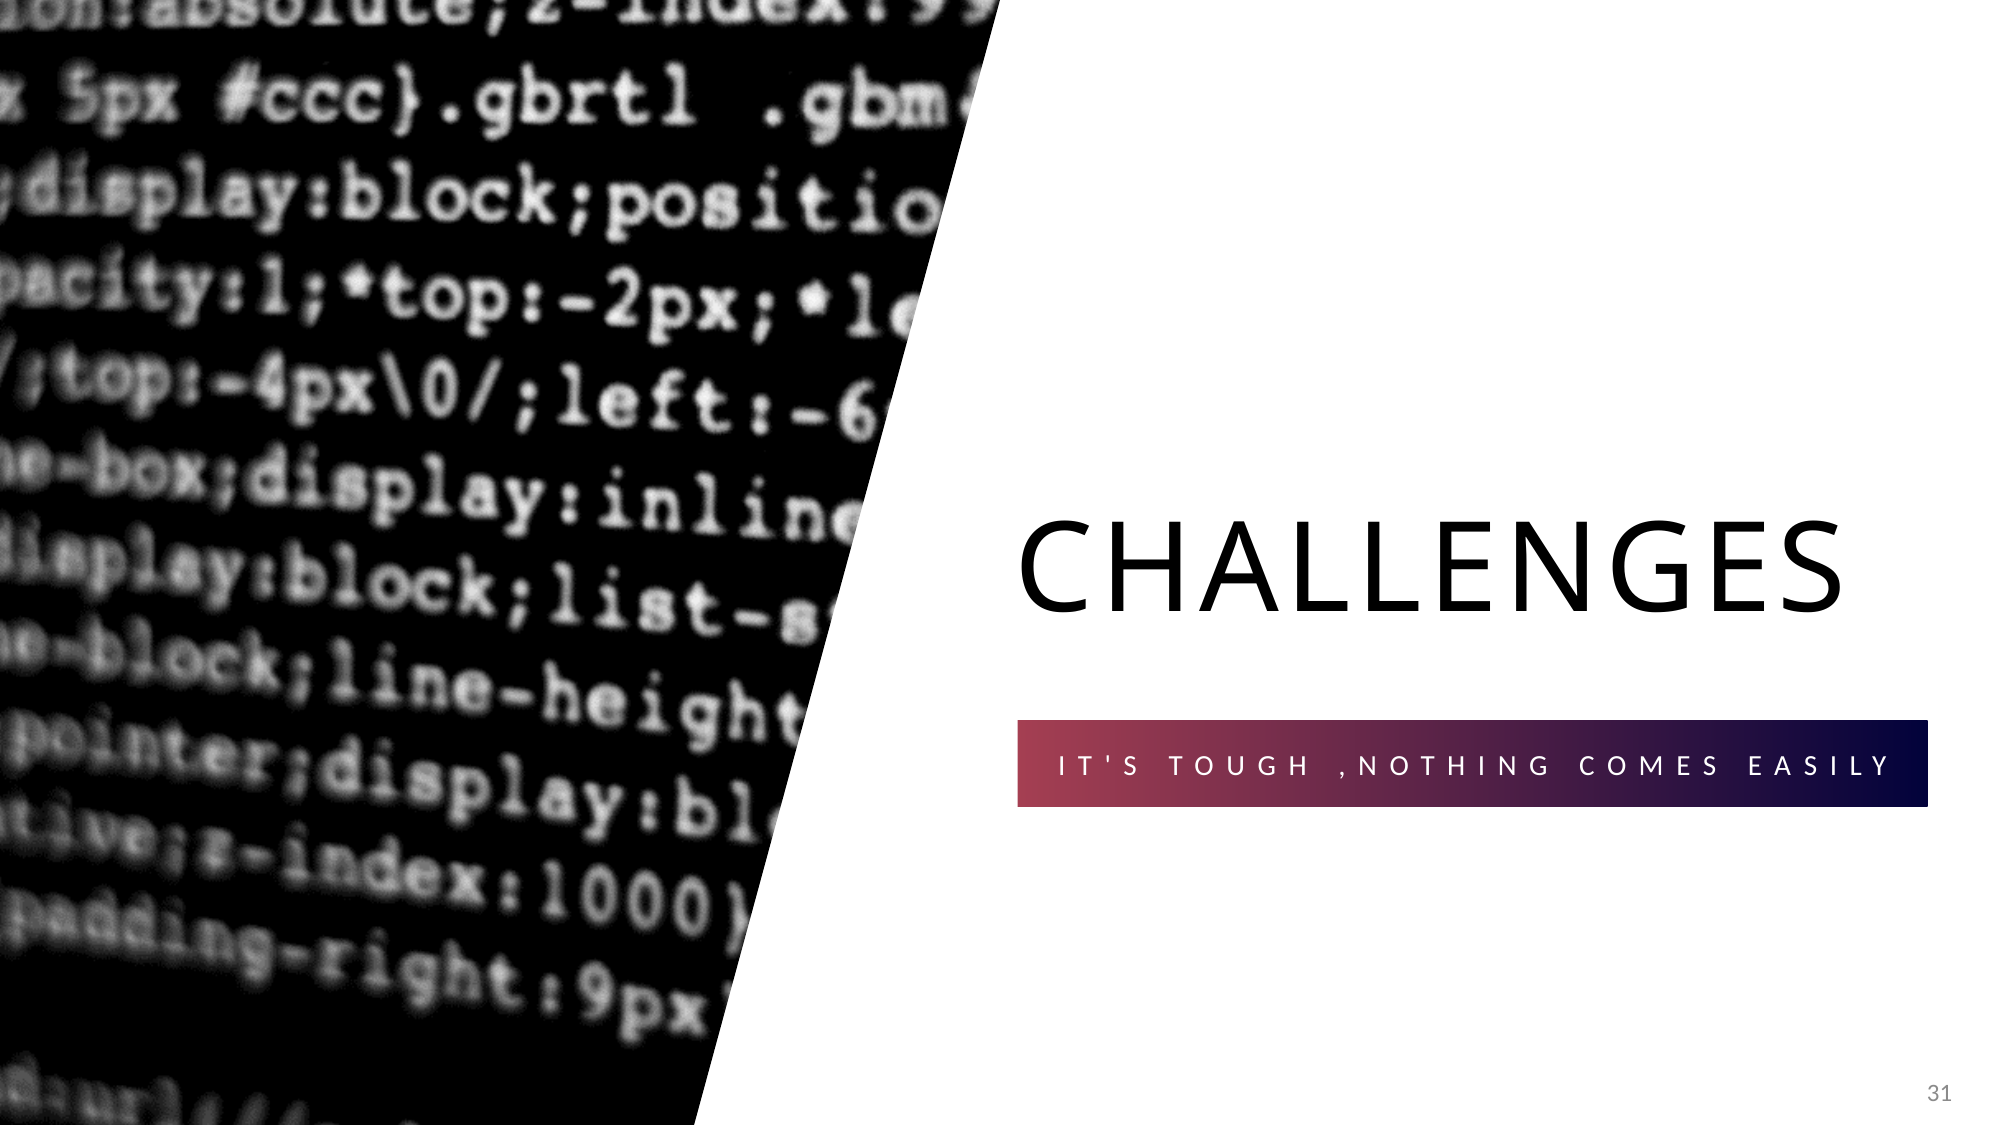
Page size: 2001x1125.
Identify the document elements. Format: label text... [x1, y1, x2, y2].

list It's tough ,nothing comes easily [1017, 720, 1928, 807]
title challenges [1000, 371, 1960, 644]
picture [0, 0, 1000, 1125]
slide_number 31 [1894, 1061, 1968, 1121]
